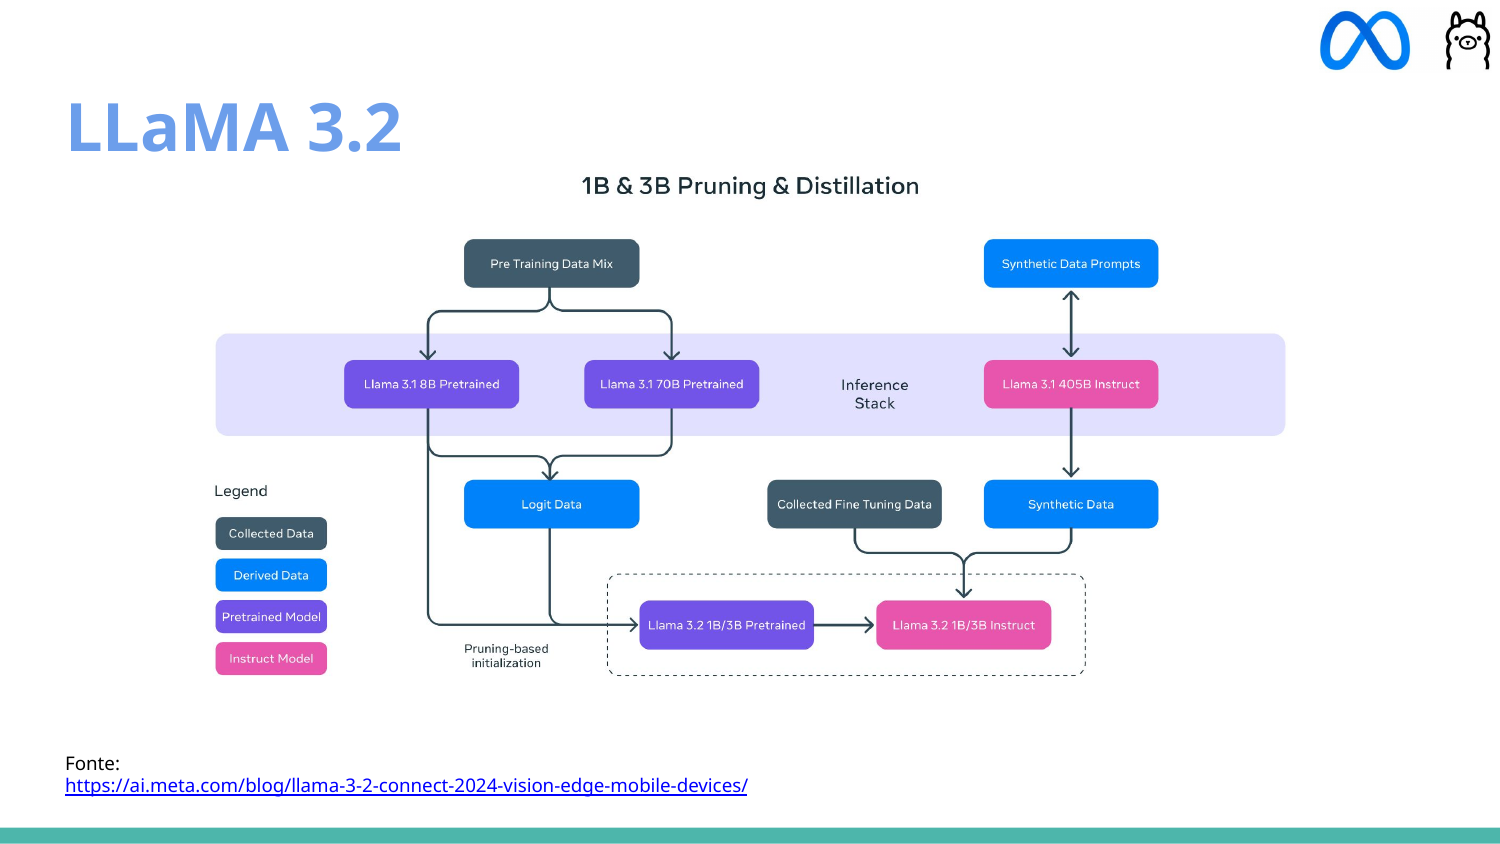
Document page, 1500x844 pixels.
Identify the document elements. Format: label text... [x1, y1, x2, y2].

picture [1319, 6, 1492, 74]
title LLaMA 3.2 [11, 8, 1056, 227]
picture [212, 171, 1288, 680]
text_box Fonte: https://ai.meta.com/blog/llama-3-2-connect-2024-vision-edge-mobile-devices/ [63, 749, 804, 800]
